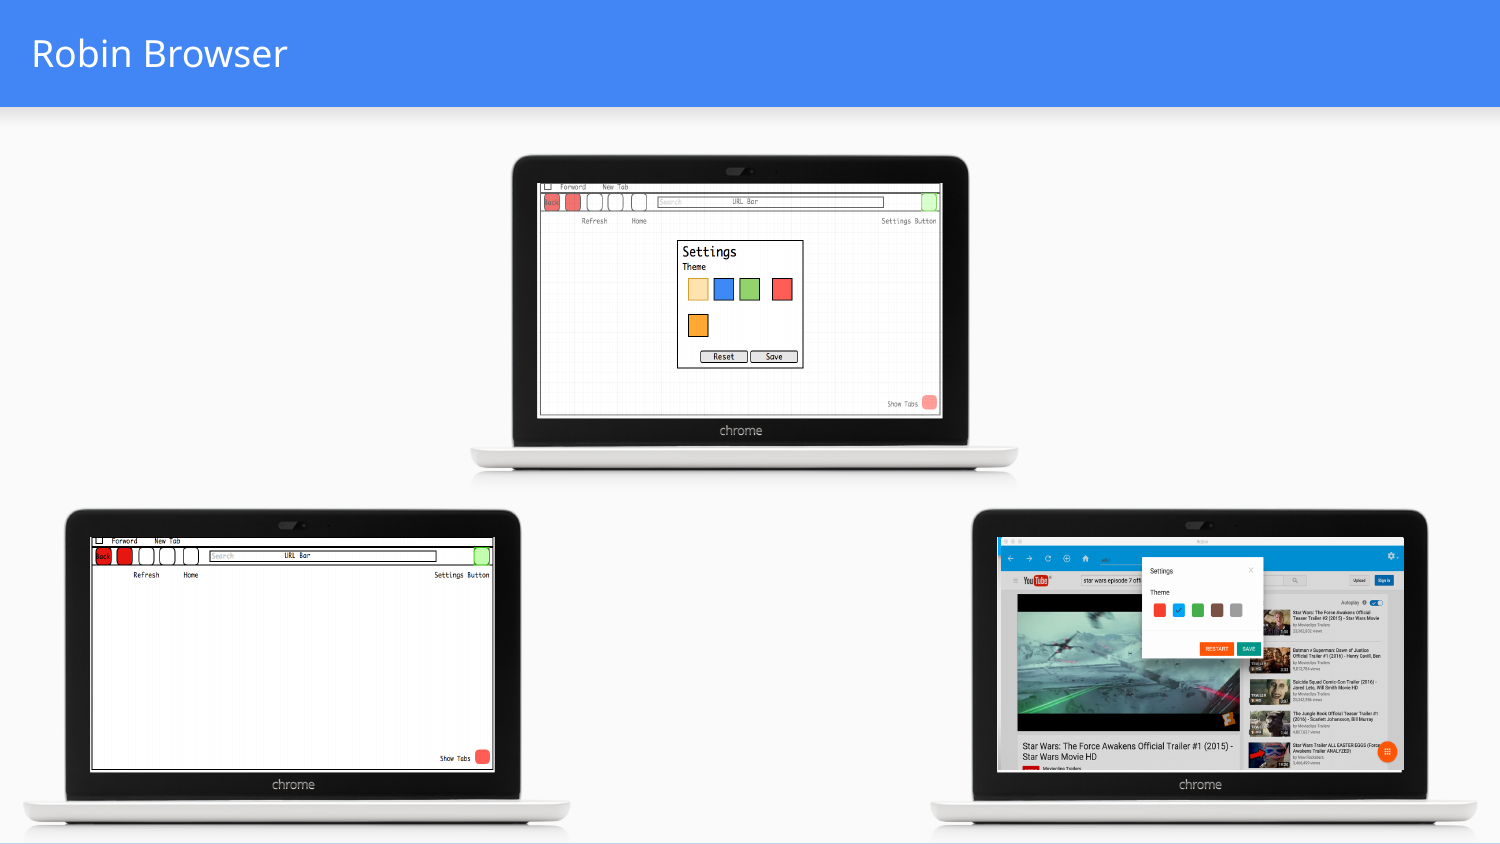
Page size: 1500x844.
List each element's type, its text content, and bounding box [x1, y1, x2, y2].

title Robin Browser [16, 2, 1464, 102]
picture [469, 153, 1019, 491]
picture [929, 507, 1479, 844]
picture [21, 507, 571, 844]
